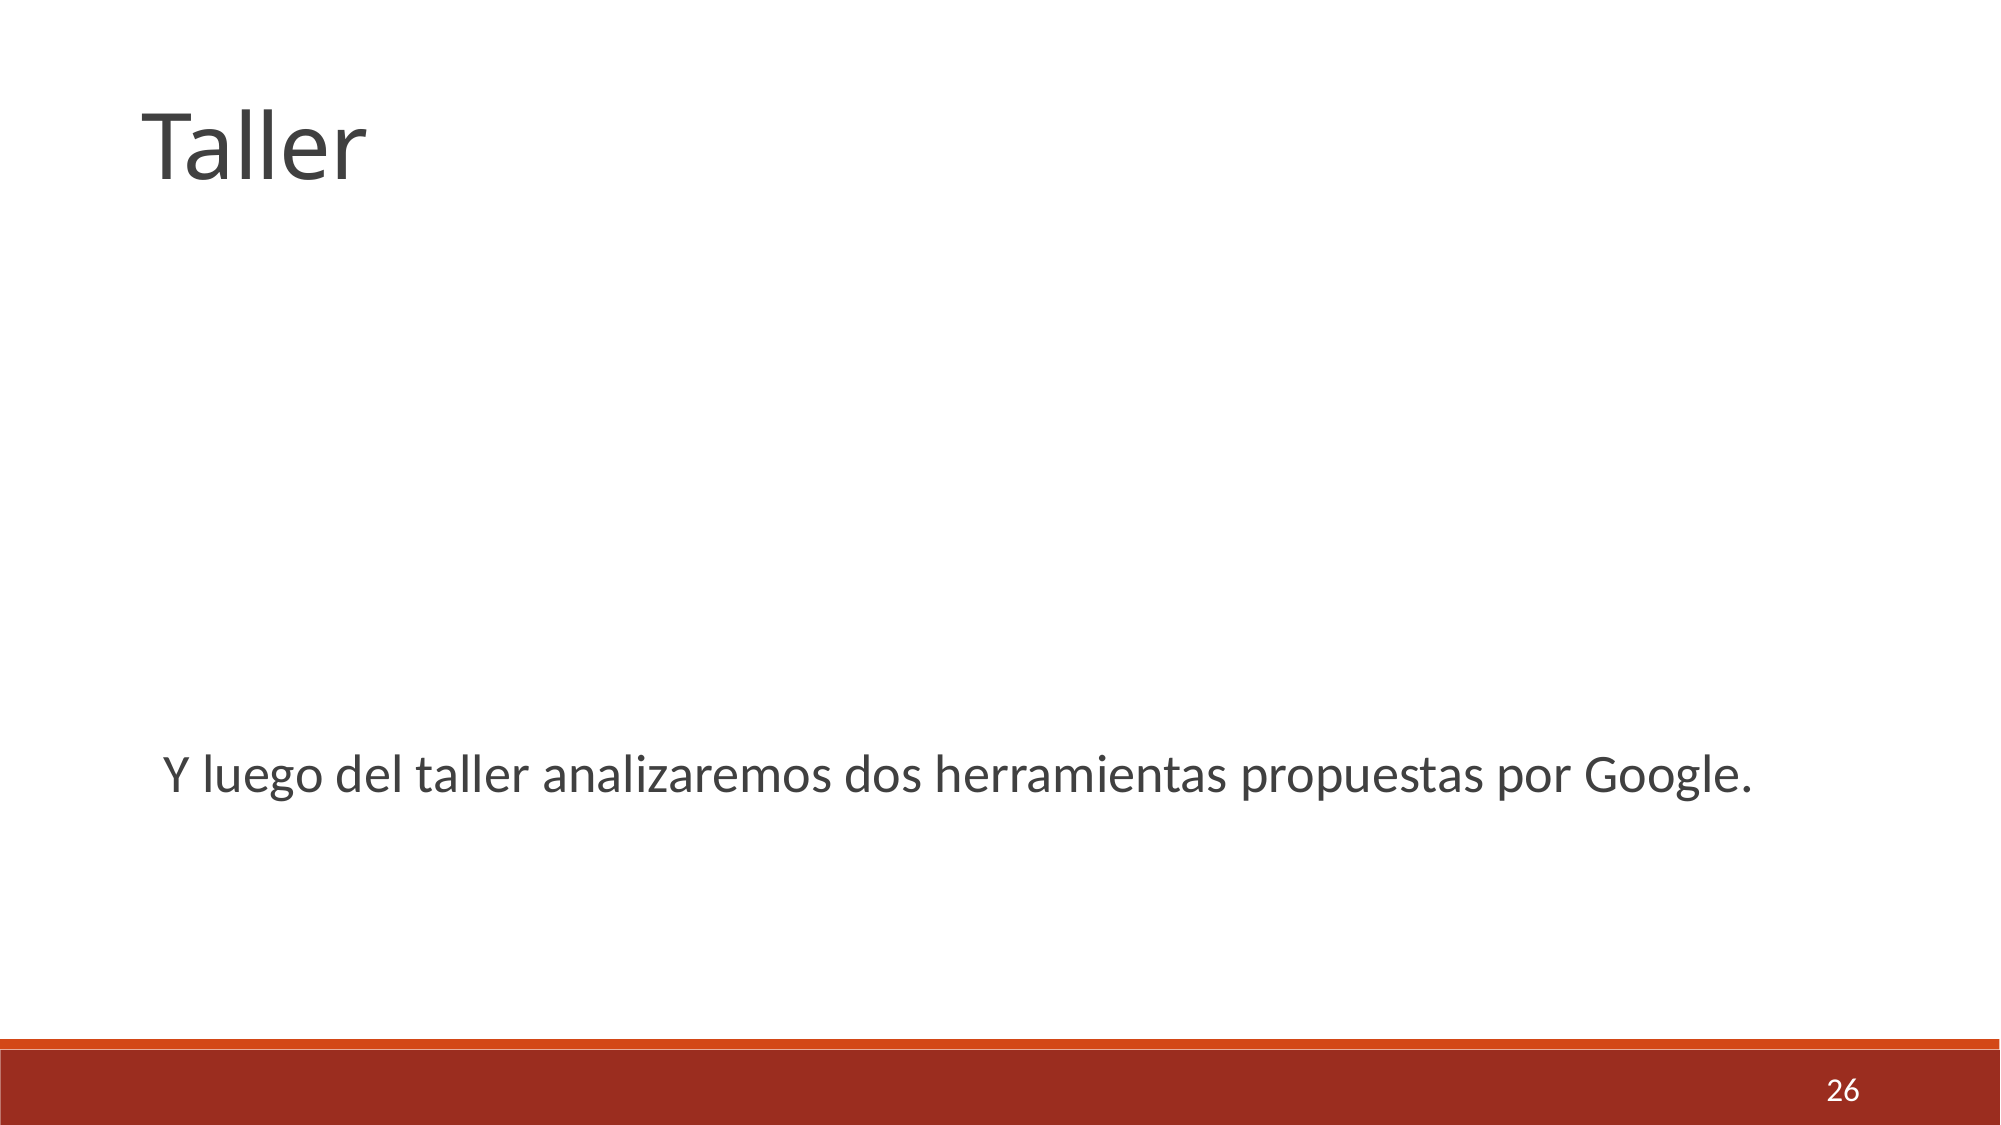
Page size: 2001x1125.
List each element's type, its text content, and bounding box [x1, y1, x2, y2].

text_box Taller [126, 97, 1821, 333]
slide_number 26 [126, 1061, 1875, 1115]
text_box Y luego del taller analizaremos dos herramientas propuestas por Google. [148, 738, 1853, 1027]
